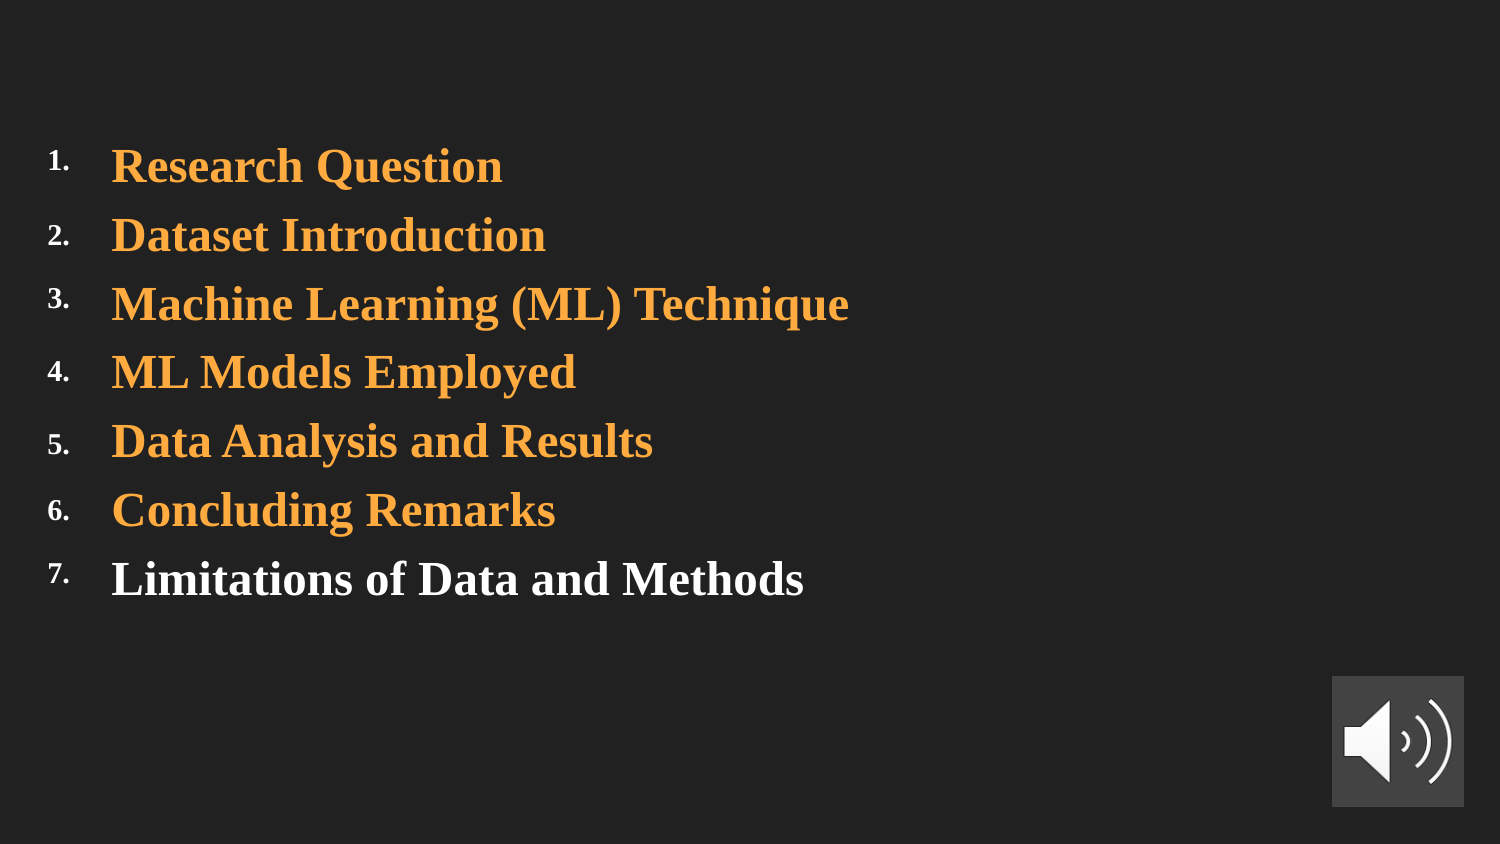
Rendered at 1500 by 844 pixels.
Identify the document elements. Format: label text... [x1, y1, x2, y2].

text_box Limitations of Data and Methods [96, 535, 1252, 617]
text_box 3. [32, 271, 97, 330]
text_box Research Question [96, 122, 1252, 191]
picture [1330, 674, 1465, 809]
text_box 7. [32, 546, 97, 605]
text_box Machine Learning (ML) Technique [96, 259, 1252, 328]
text_box Data Analysis and Results [96, 397, 1252, 466]
text_box 5. [32, 417, 97, 476]
text_box 1. [32, 134, 97, 192]
text_box 4. [32, 344, 97, 403]
text_box Dataset Introduction [96, 191, 1252, 259]
text_box 6. [32, 484, 96, 542]
text_box Concluding Remarks [96, 466, 1252, 535]
text_box ML Models Employed [96, 328, 1252, 397]
text_box 2. [32, 208, 97, 267]
